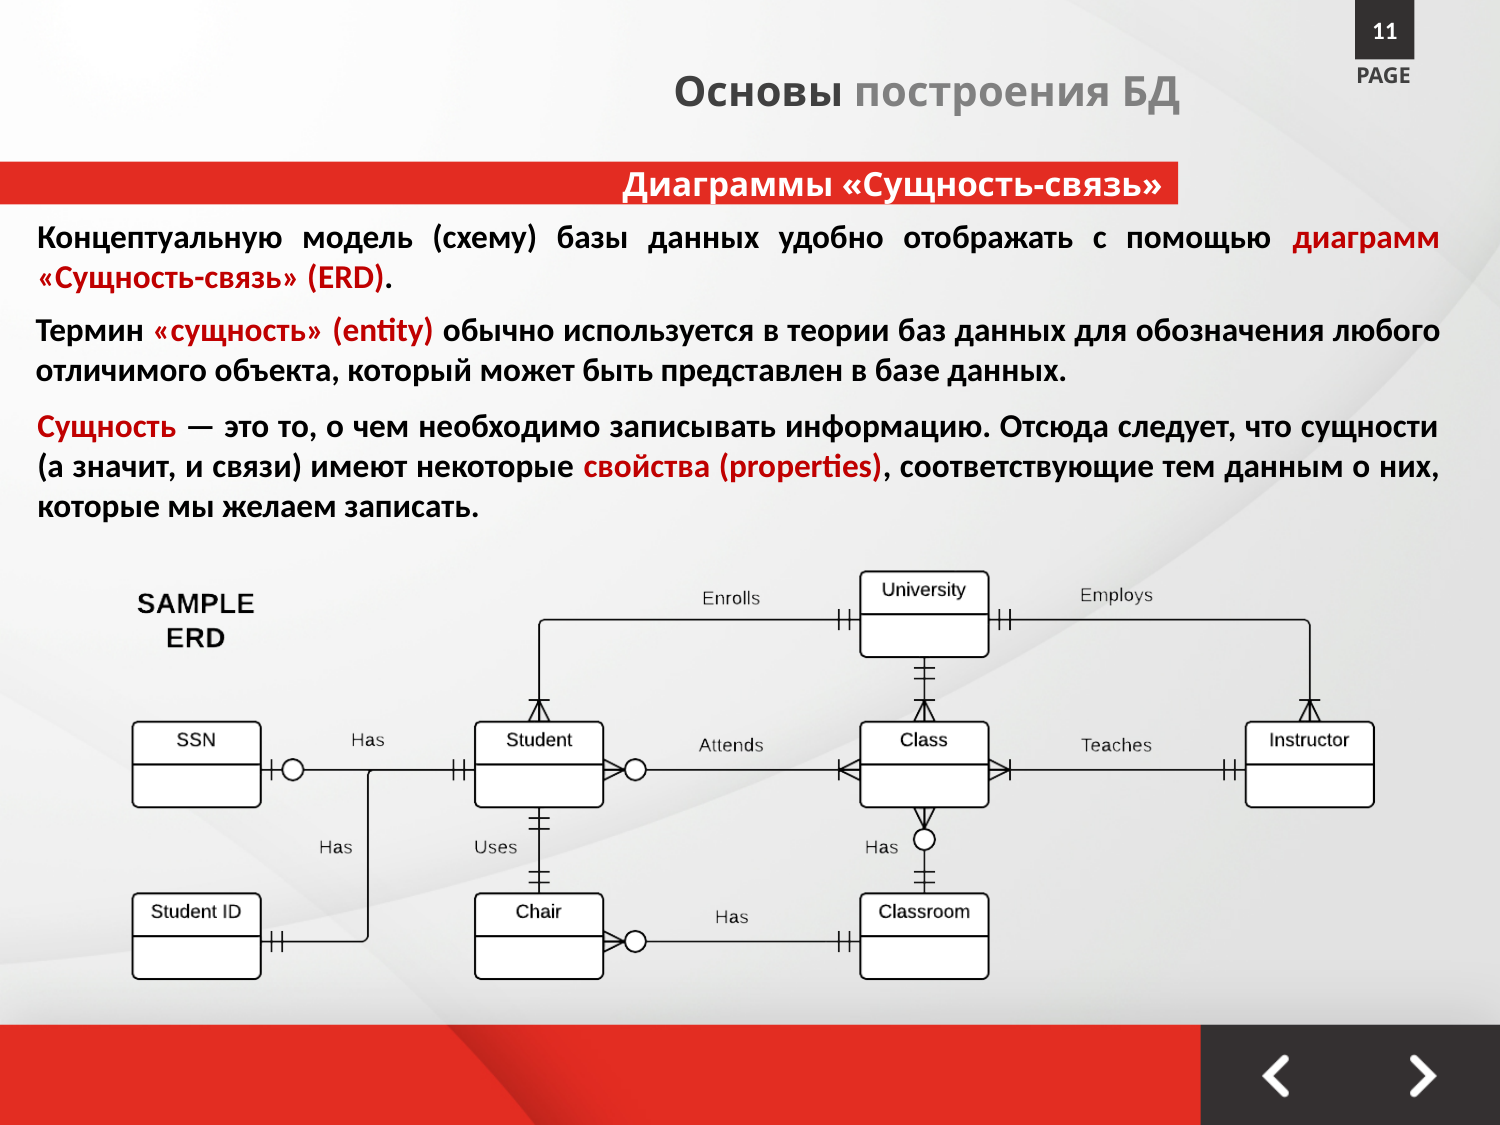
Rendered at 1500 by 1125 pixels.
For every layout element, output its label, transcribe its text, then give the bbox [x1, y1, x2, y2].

subtitle Диаграммы «Сущность-связь» [0, 161, 1179, 205]
text_box Основы построения БД [22, 57, 1196, 123]
text_box Сущность — это то, о чем необходимо записывать информацию. Отсюда следует, что сущности (а значит, и связи) имеют некоторые свойства (properties), соответствующие тем данным о них, которые мы желаем записать. [22, 396, 1456, 532]
text_box 11 [1353, 0, 1417, 61]
text_box Термин «сущность» (entity) обычно используется в теории баз данных для обозначения любого отличимого объекта, который может быть представлен в базе данных. [20, 301, 1457, 396]
text_box Концептуальную модель (схему) базы данных удобно отображать с помощью диаграмм «Сущность-связь» (ERD). [22, 208, 1456, 303]
text_box PAGE [1341, 54, 1426, 96]
picture [0, 0, 1500, 1125]
